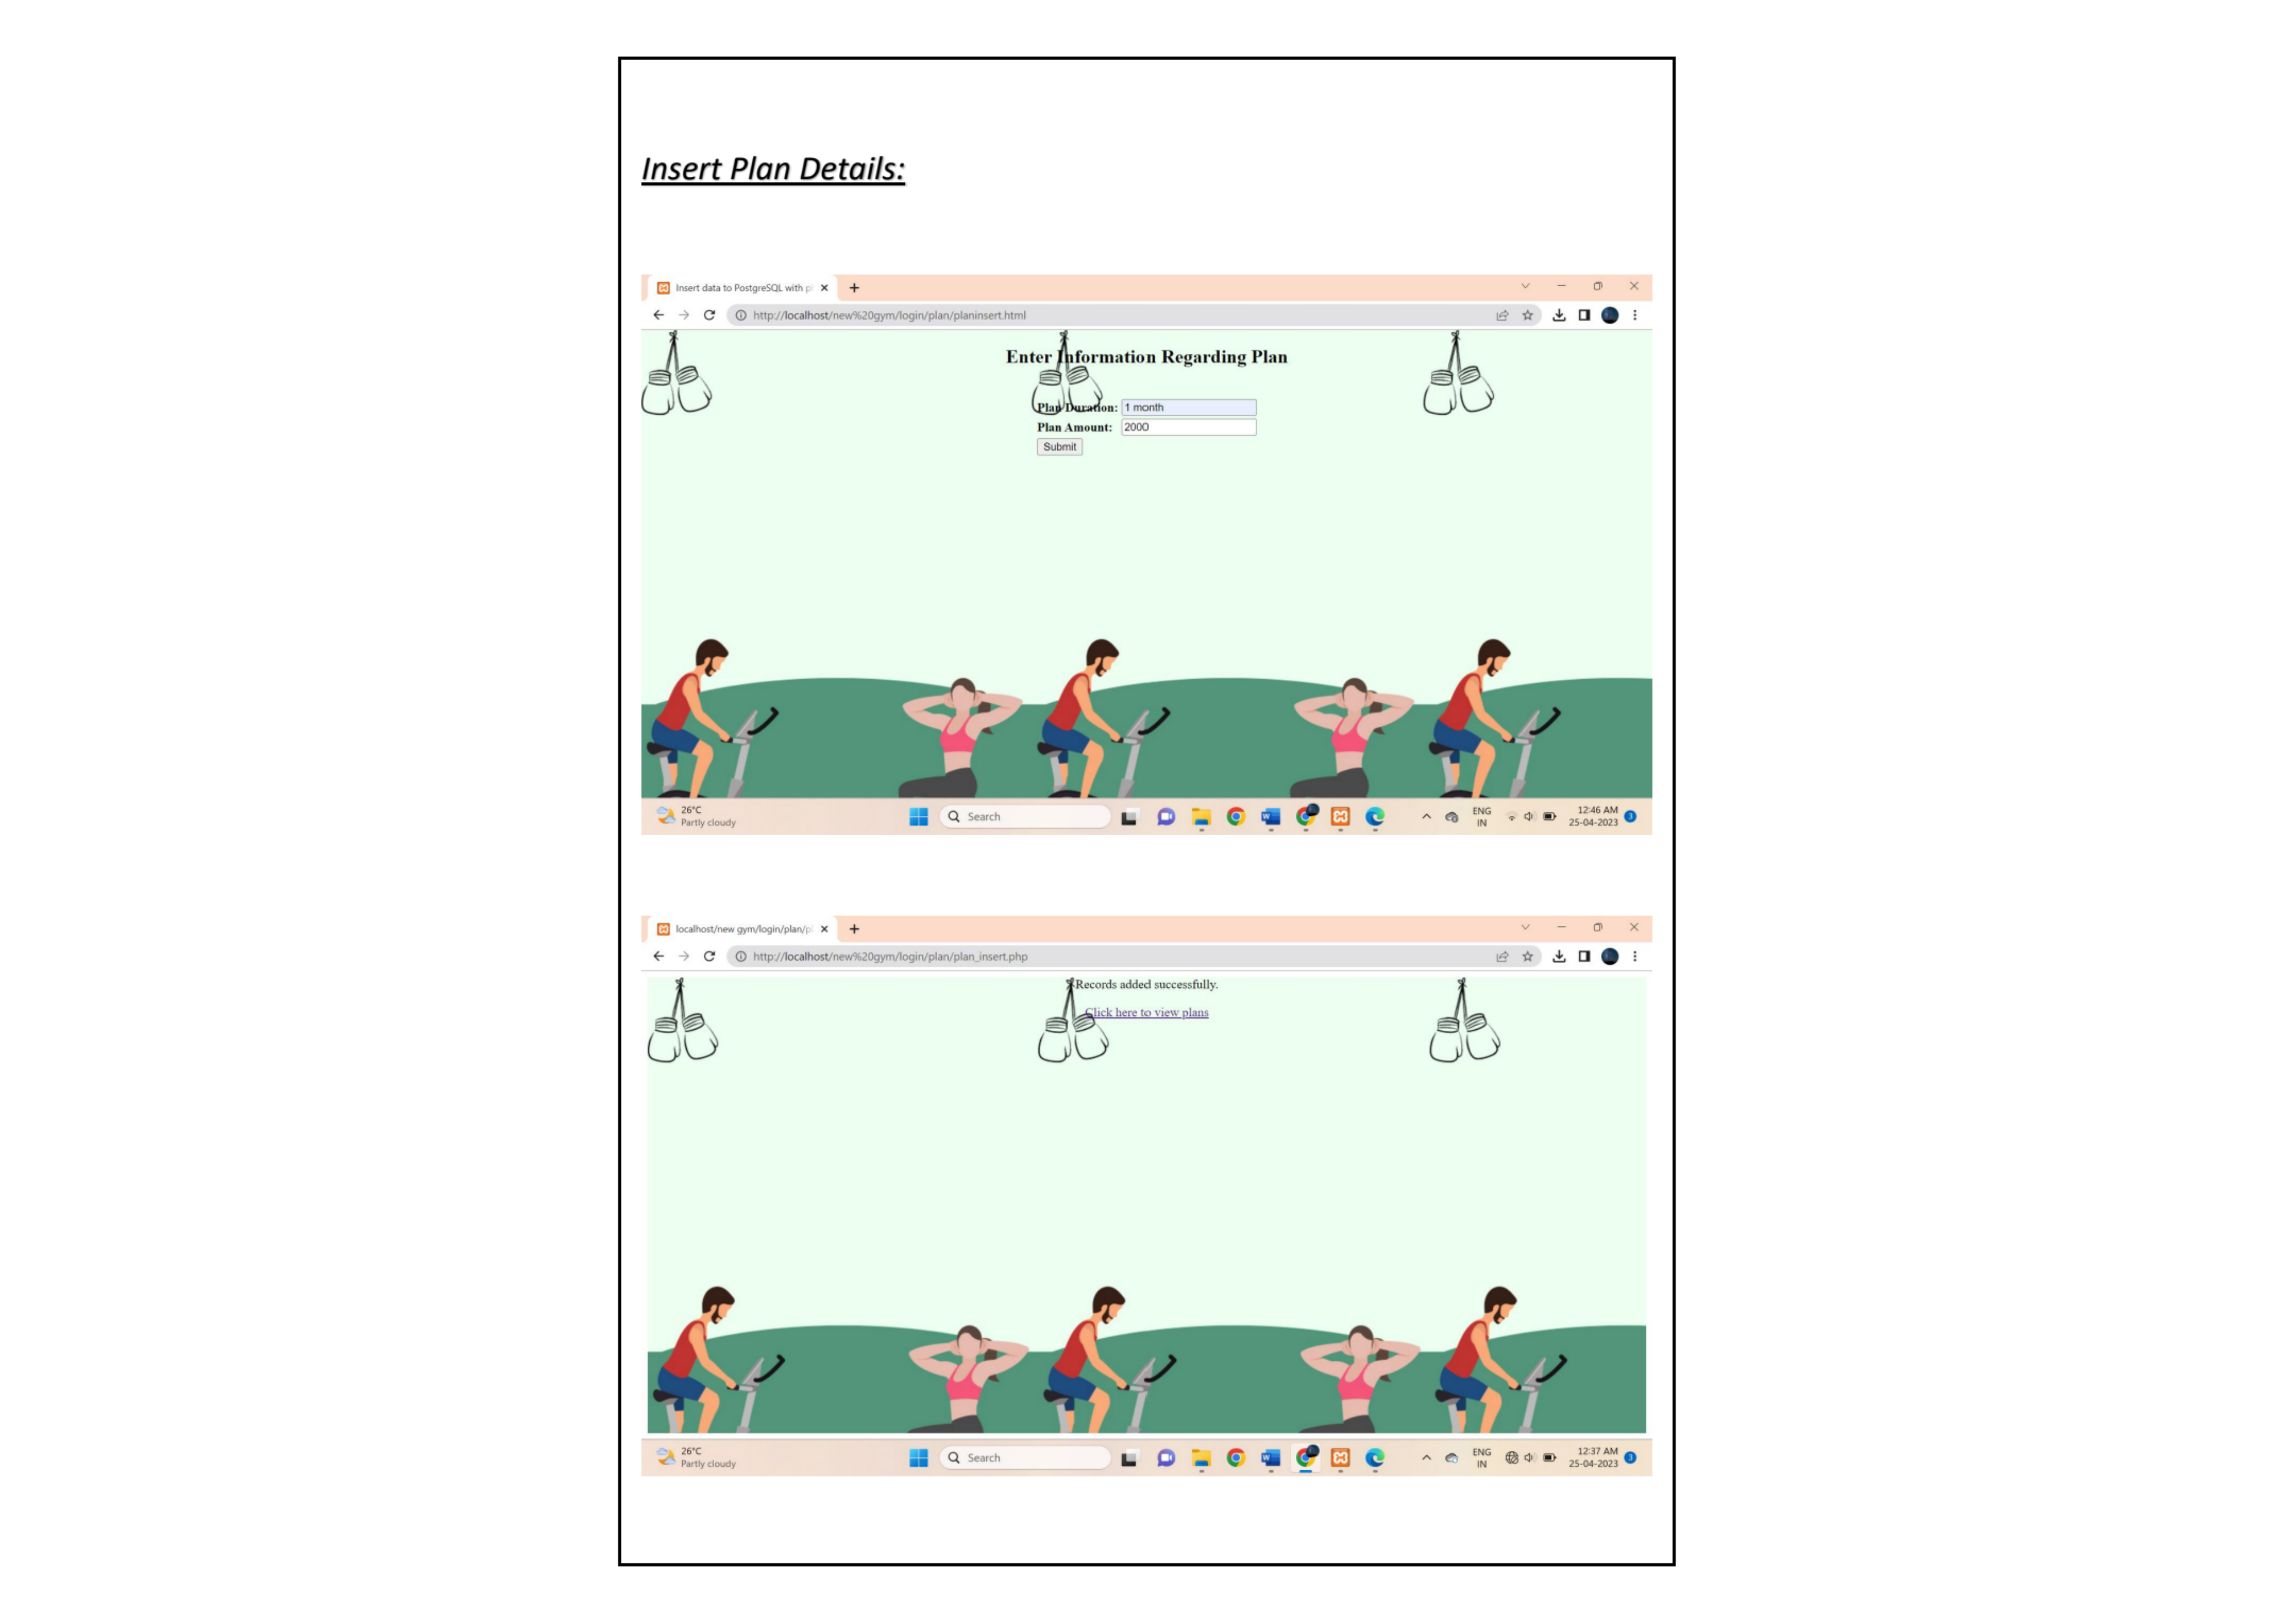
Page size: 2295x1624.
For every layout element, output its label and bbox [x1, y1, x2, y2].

picture [573, 12, 1721, 1612]
